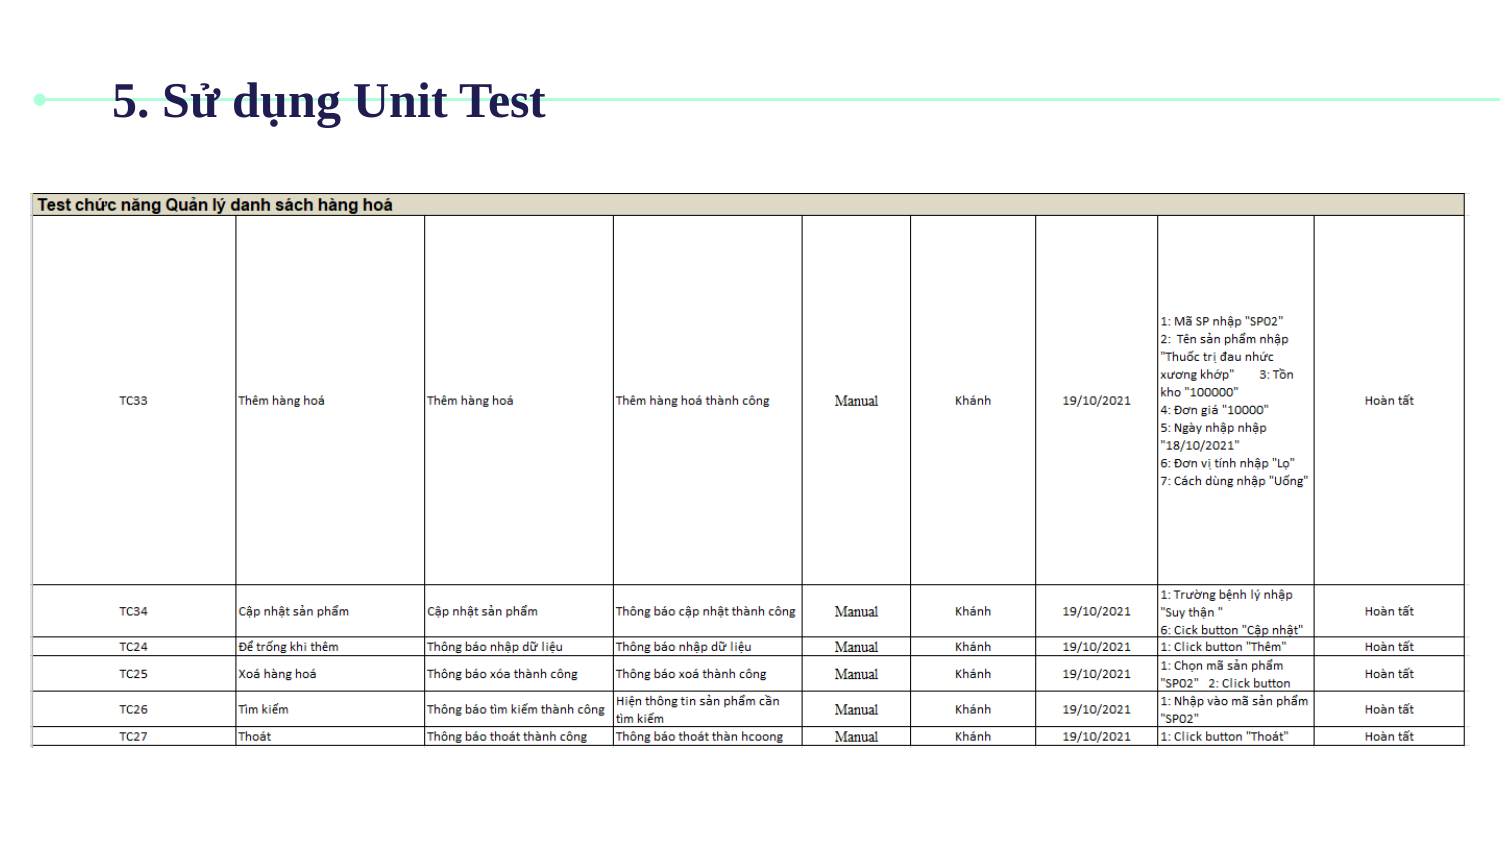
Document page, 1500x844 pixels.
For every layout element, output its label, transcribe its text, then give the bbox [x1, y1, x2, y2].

title 5. Sử dụng Unit Test [97, 52, 1096, 141]
picture [30, 193, 1470, 748]
